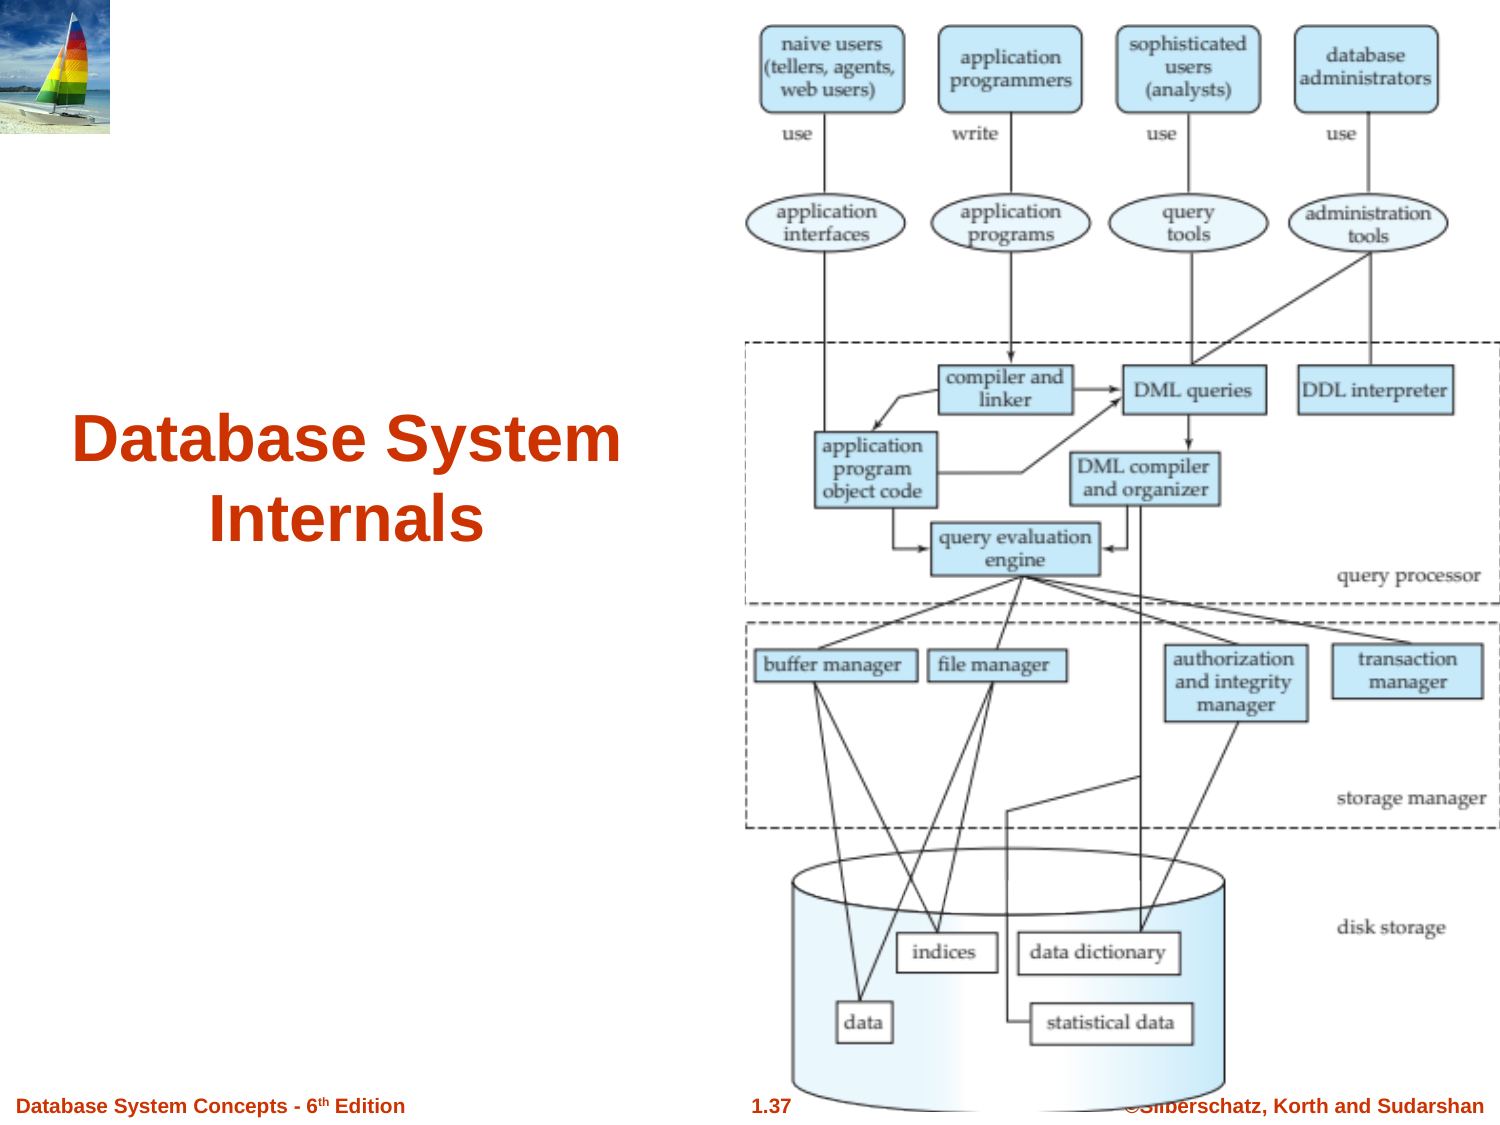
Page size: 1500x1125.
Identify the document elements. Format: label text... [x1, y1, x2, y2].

title Database System Internals [54, 404, 640, 563]
picture [744, 24, 1500, 1112]
picture [0, 0, 110, 134]
